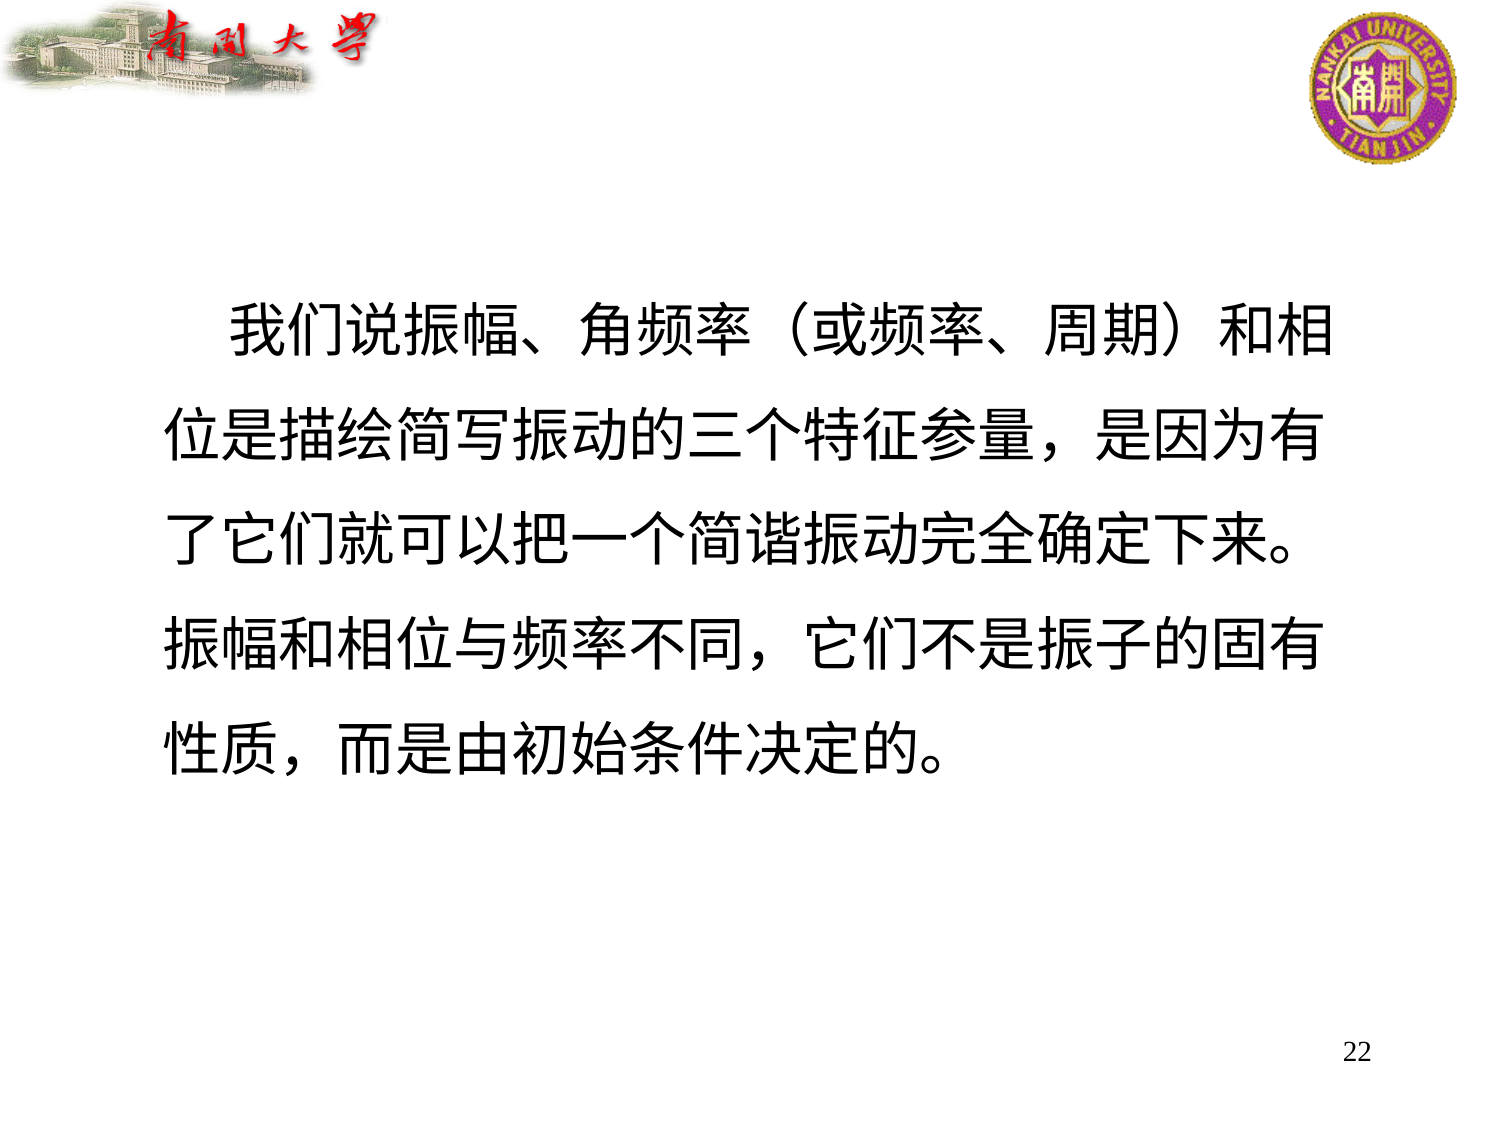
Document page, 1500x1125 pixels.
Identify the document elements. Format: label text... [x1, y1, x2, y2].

picture [1262, 0, 1500, 178]
text_box 我们说振幅、角频率（或频率、周期）和相位是描绘简写振动的三个特征参量，是因为有了它们就可以把一个简谐振动完全确定下来。振幅和相位与频率不同，它们不是振子的固有性质，而是由初始条件决定的。 [147, 190, 1365, 859]
slide_number 22 [1074, 1024, 1388, 1101]
picture [0, 0, 388, 100]
